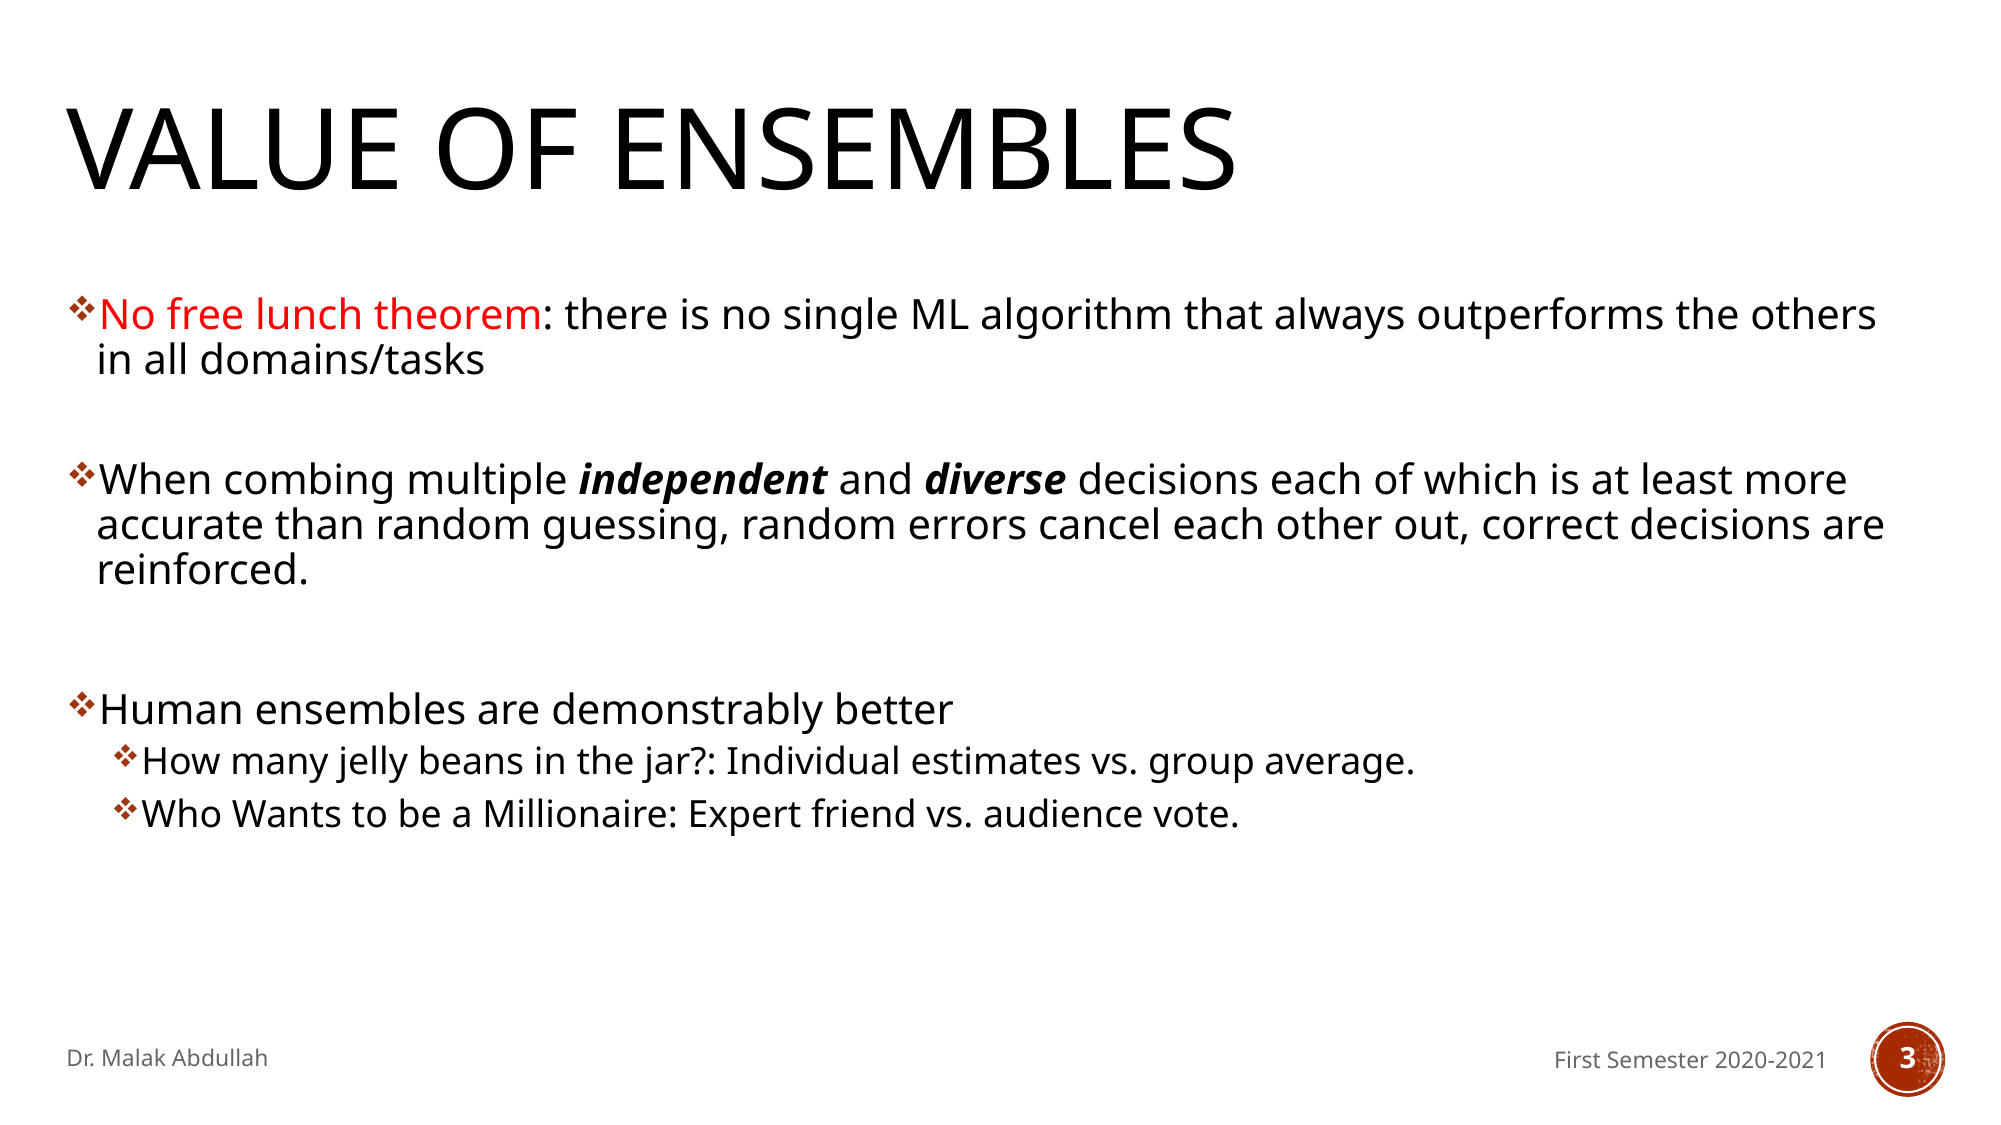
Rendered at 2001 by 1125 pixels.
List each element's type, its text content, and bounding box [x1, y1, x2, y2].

slide_number 3 [1855, 1028, 1961, 1089]
slide_number First Semester 2020-2021 [1306, 1028, 1844, 1089]
title Value of Ensembles [51, 49, 1920, 258]
footer Dr. Malak Abdullah [51, 1028, 1217, 1089]
list No free lunch theorem: there is no single ML algorithm that always outperforms the others in all domains/tasks When combing multiple independent and diverse decisions each of which is at least more accurate than random guessing, random errors cancel each other out, correct decisions are reinforced. Human ensembles are demonstrably better How many jelly beans in the jar?: Individual estimates vs. group average. Who Wants to be a Millionaire: Expert friend vs. audience vote. [51, 285, 1920, 1013]
